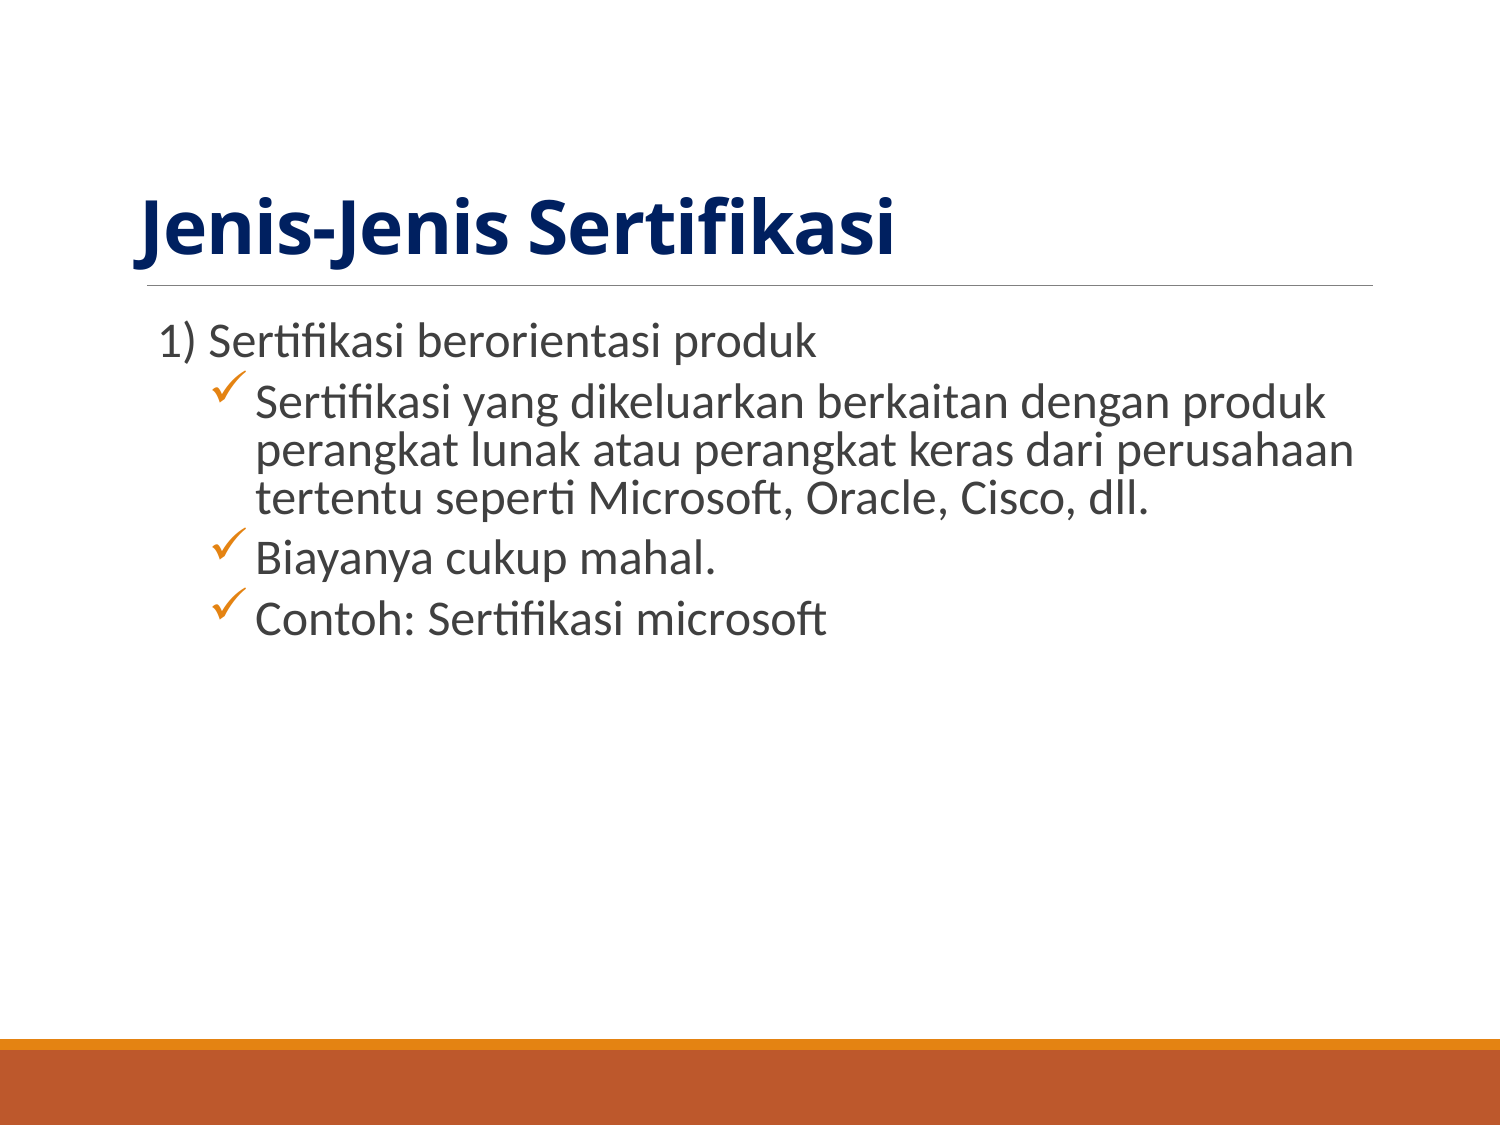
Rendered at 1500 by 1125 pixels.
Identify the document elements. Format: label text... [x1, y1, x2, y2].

title Jenis-Jenis Sertifikasi [124, 172, 1475, 278]
list 1) Sertifikasi berorientasi produk Sertifikasi yang dikeluarkan berkaitan dengan produk perangkat lunak atau perangkat keras dari perusahaan tertentu seperti Microsoft, Oracle, Cisco, dll. Biayanya cukup mahal. Contoh: Sertifikasi microsoft [123, 243, 1474, 1069]
